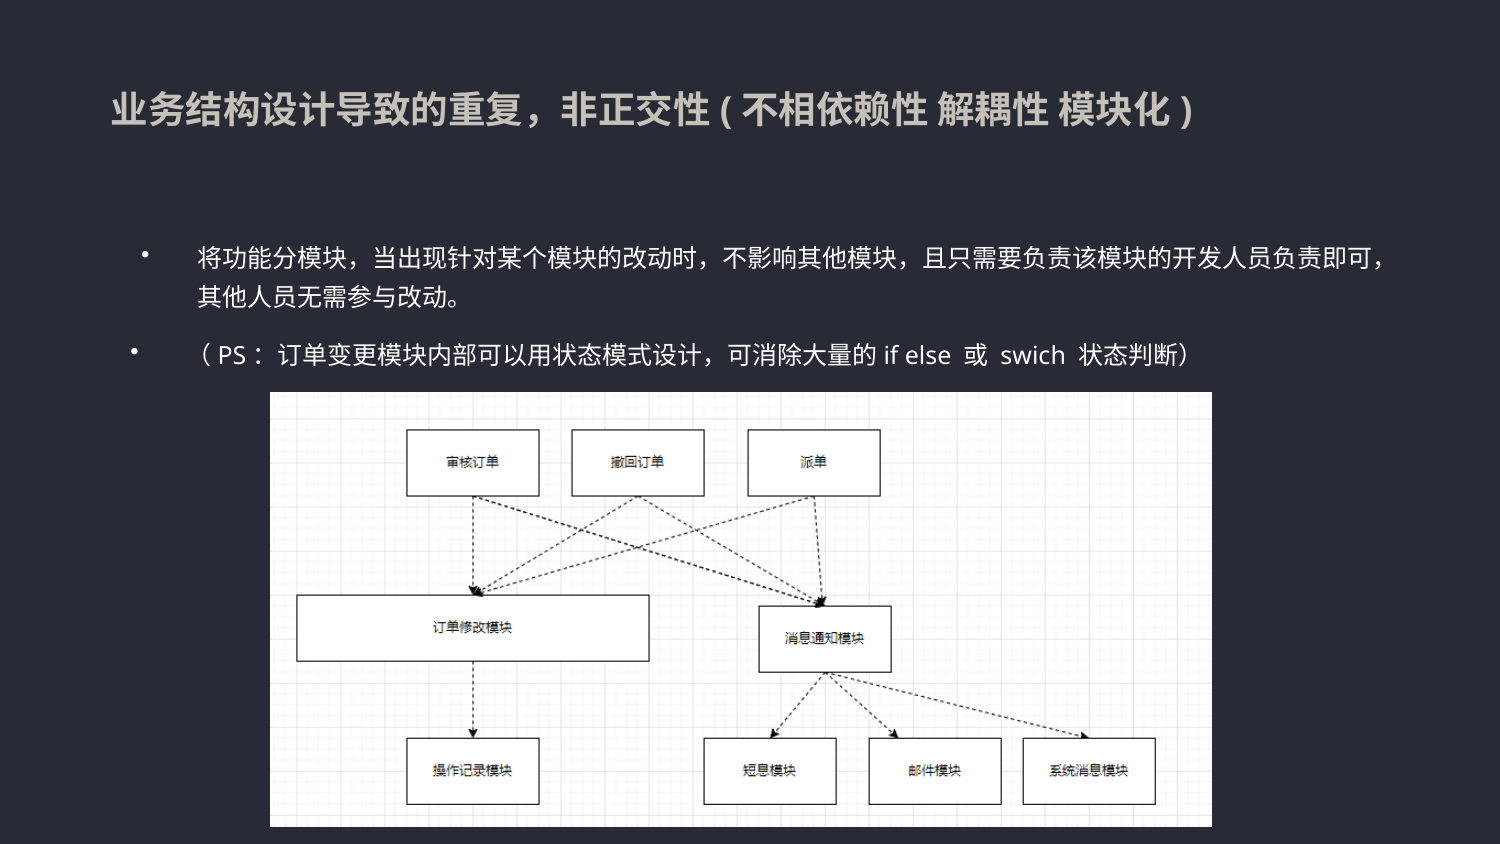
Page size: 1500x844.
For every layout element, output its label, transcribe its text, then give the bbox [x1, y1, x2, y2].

text_box 业务结构设计导致的重复，非正交性(不相依赖性 解耦性 模块化) [96, 63, 1425, 154]
text_box 将功能分模块，当出现针对某个模块的改动时，不影响其他模块，且只需要负责该模块的开发人员负责即可，其他人员无需参与改动。 [126, 227, 1395, 297]
picture [270, 392, 1212, 827]
text_box （PS：订单变更模块内部可以用状态模式设计，可消除大量的if else 或 swich 状态判断） [115, 323, 1384, 393]
